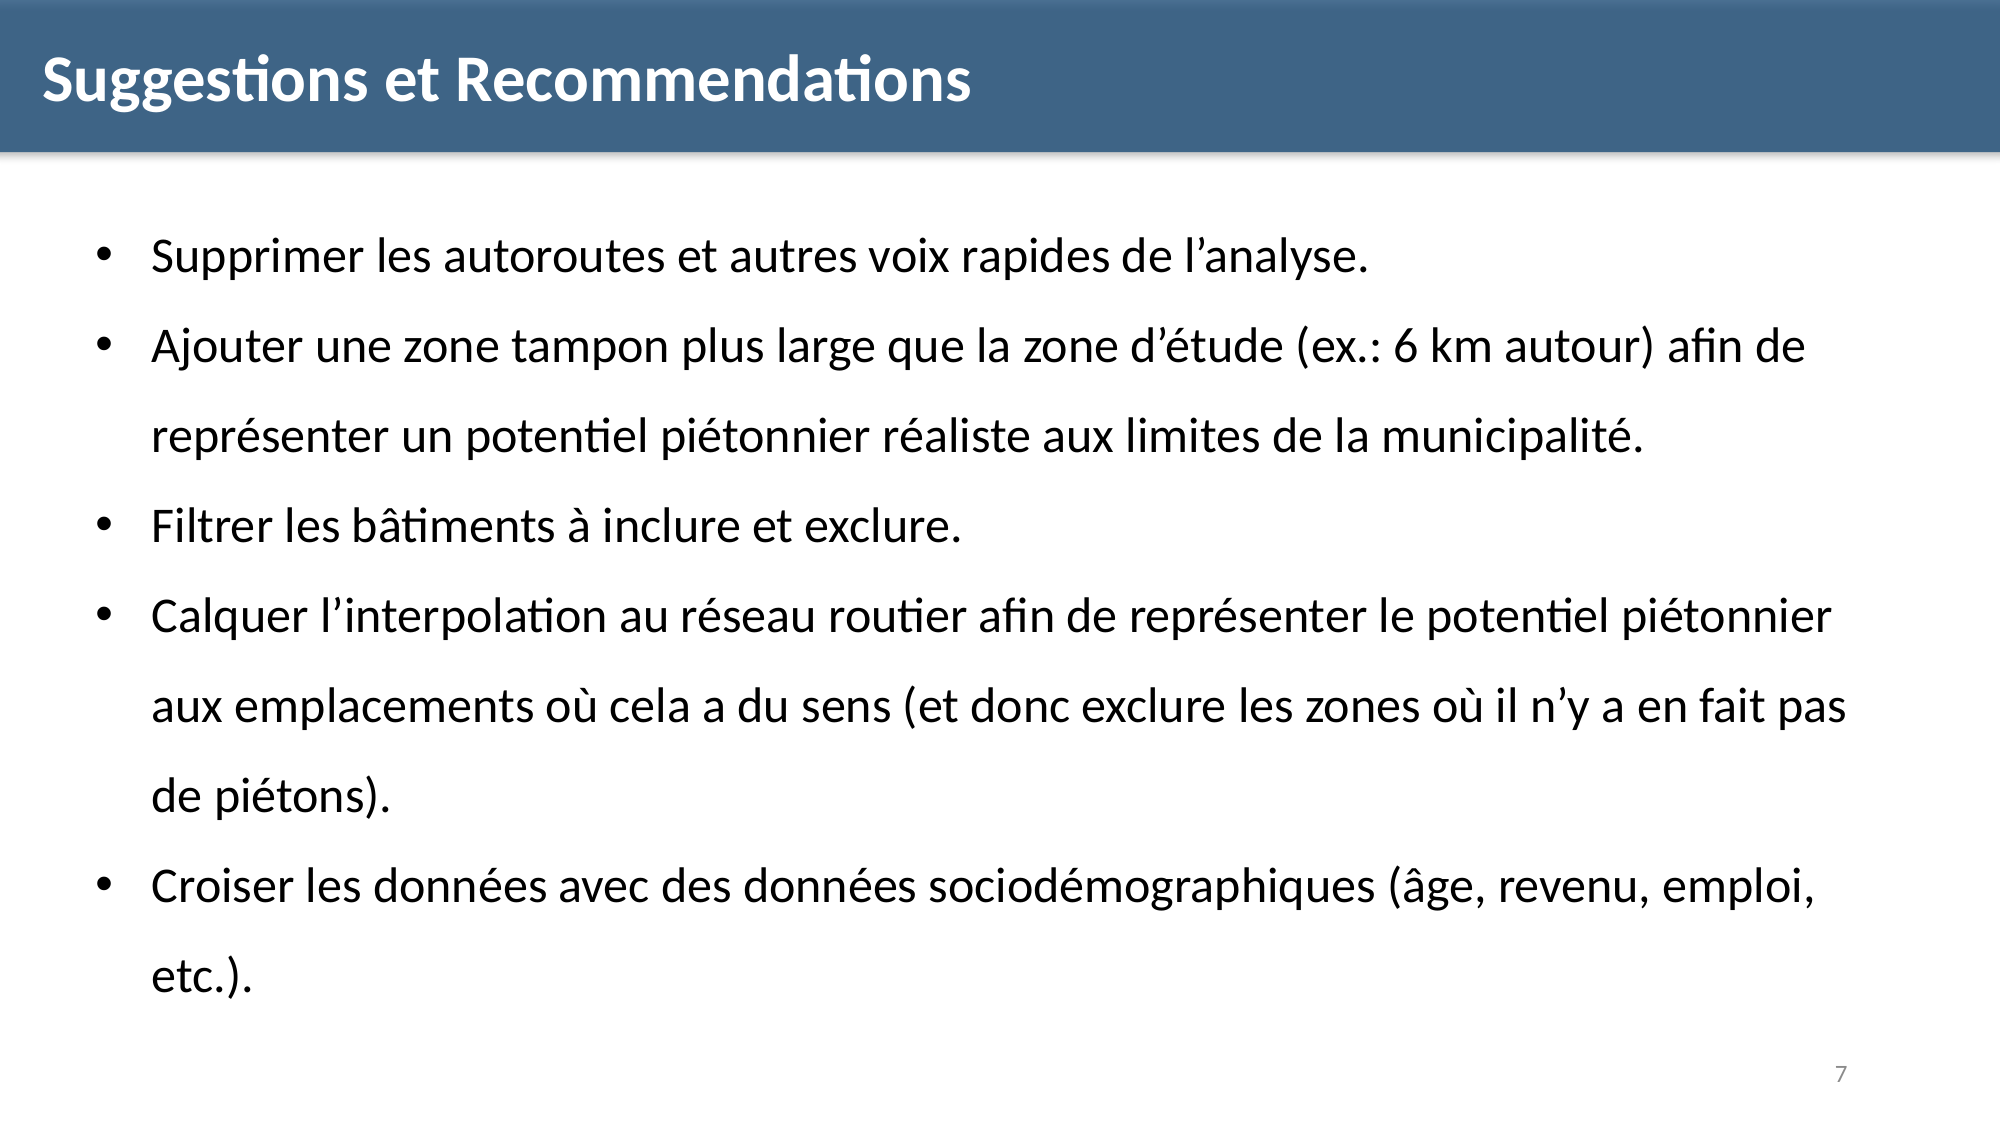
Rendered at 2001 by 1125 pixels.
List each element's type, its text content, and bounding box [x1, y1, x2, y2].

text_box Suggestions et Recommendations [27, 34, 2000, 122]
text_box [0, 0, 2000, 153]
text_box Supprimer les autoroutes et autres voix rapides de l’analyse. Ajouter une zone tampon plus large que la zone d’étude (ex.: 6 km autour) afin de représenter un potentiel piétonnier réaliste aux limites de la municipalité. Filtrer les bâtiments à inclure et exclure. Calquer l’interpolation au réseau routier afin de représenter le potentiel piétonnier aux emplacements où cela a du sens (et donc exclure les zones où il n’y a en fait pas de piétons). Croiser les données avec des données sociodémographiques (âge, revenu, emploi, etc.). [80, 185, 1920, 1011]
slide_number 7 [1412, 1042, 1863, 1103]
